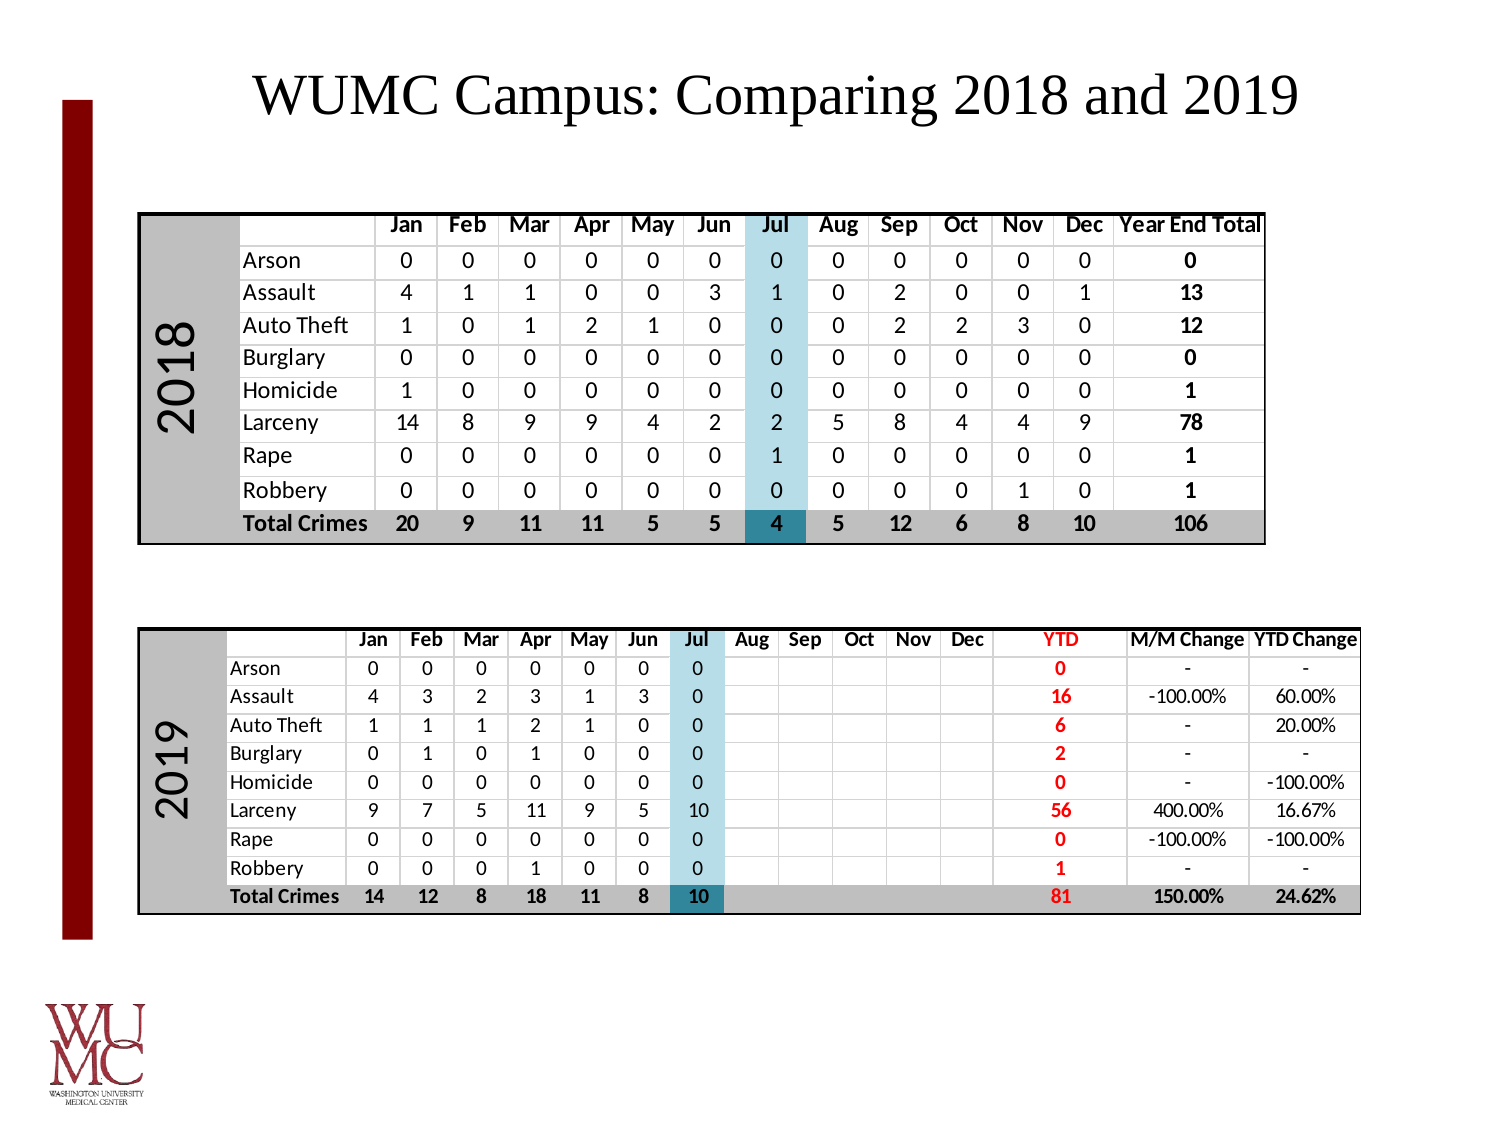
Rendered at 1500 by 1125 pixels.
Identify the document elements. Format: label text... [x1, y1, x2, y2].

picture [137, 627, 1363, 917]
picture [41, 996, 156, 1113]
text_box WUMC Campus: Comparing 2018 and 2019 [57, 49, 1496, 134]
picture [137, 212, 1268, 547]
